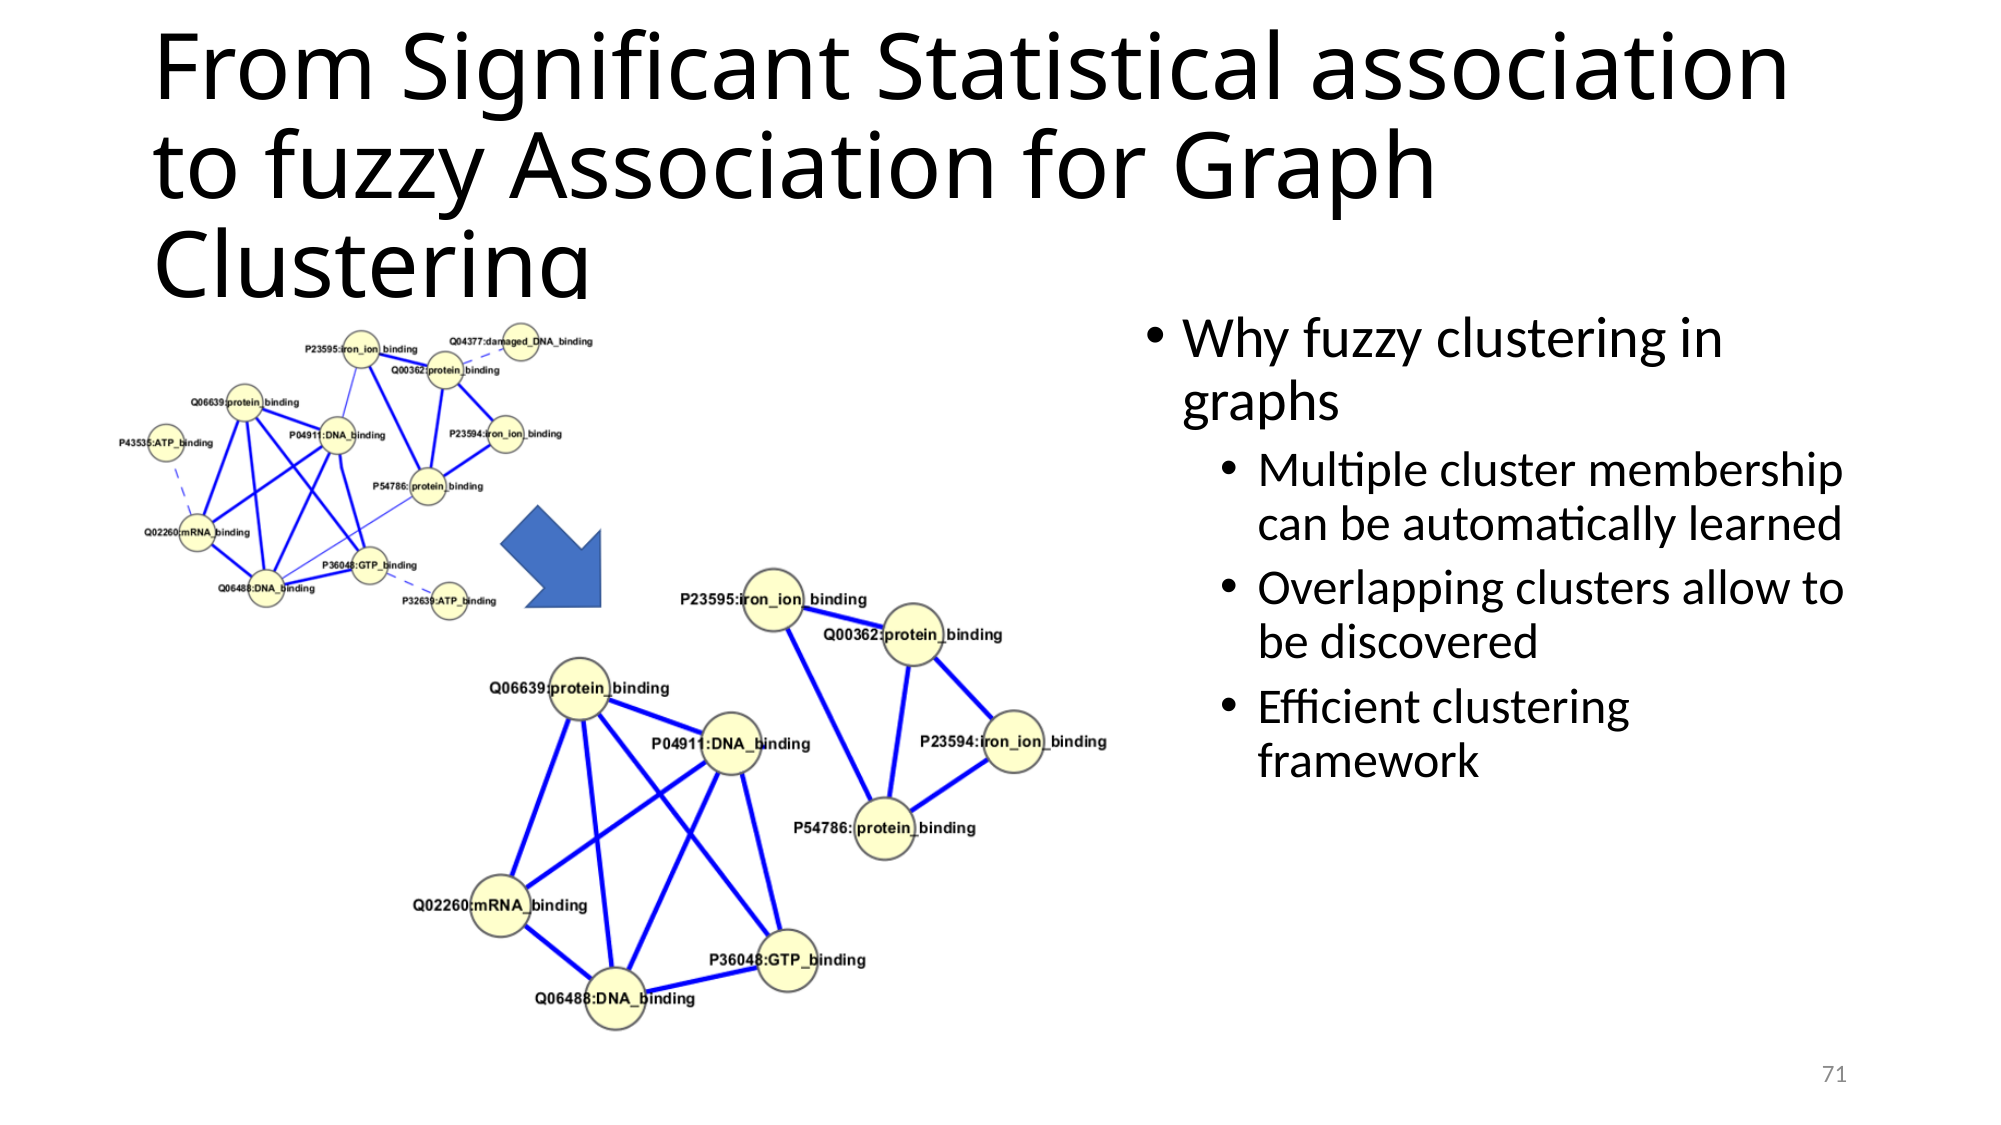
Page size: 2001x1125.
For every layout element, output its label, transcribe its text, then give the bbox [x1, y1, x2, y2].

title From Significant Statistical association to fuzzy Association for Graph Clustering [137, 59, 1863, 278]
list Why fuzzy clustering in graphs Multiple cluster membership can be automatically learned Overlapping clusters allow to be discovered Efficient clustering framework [1130, 299, 1863, 1014]
picture [71, 299, 1123, 1066]
slide_number 71 [1412, 1042, 1863, 1103]
